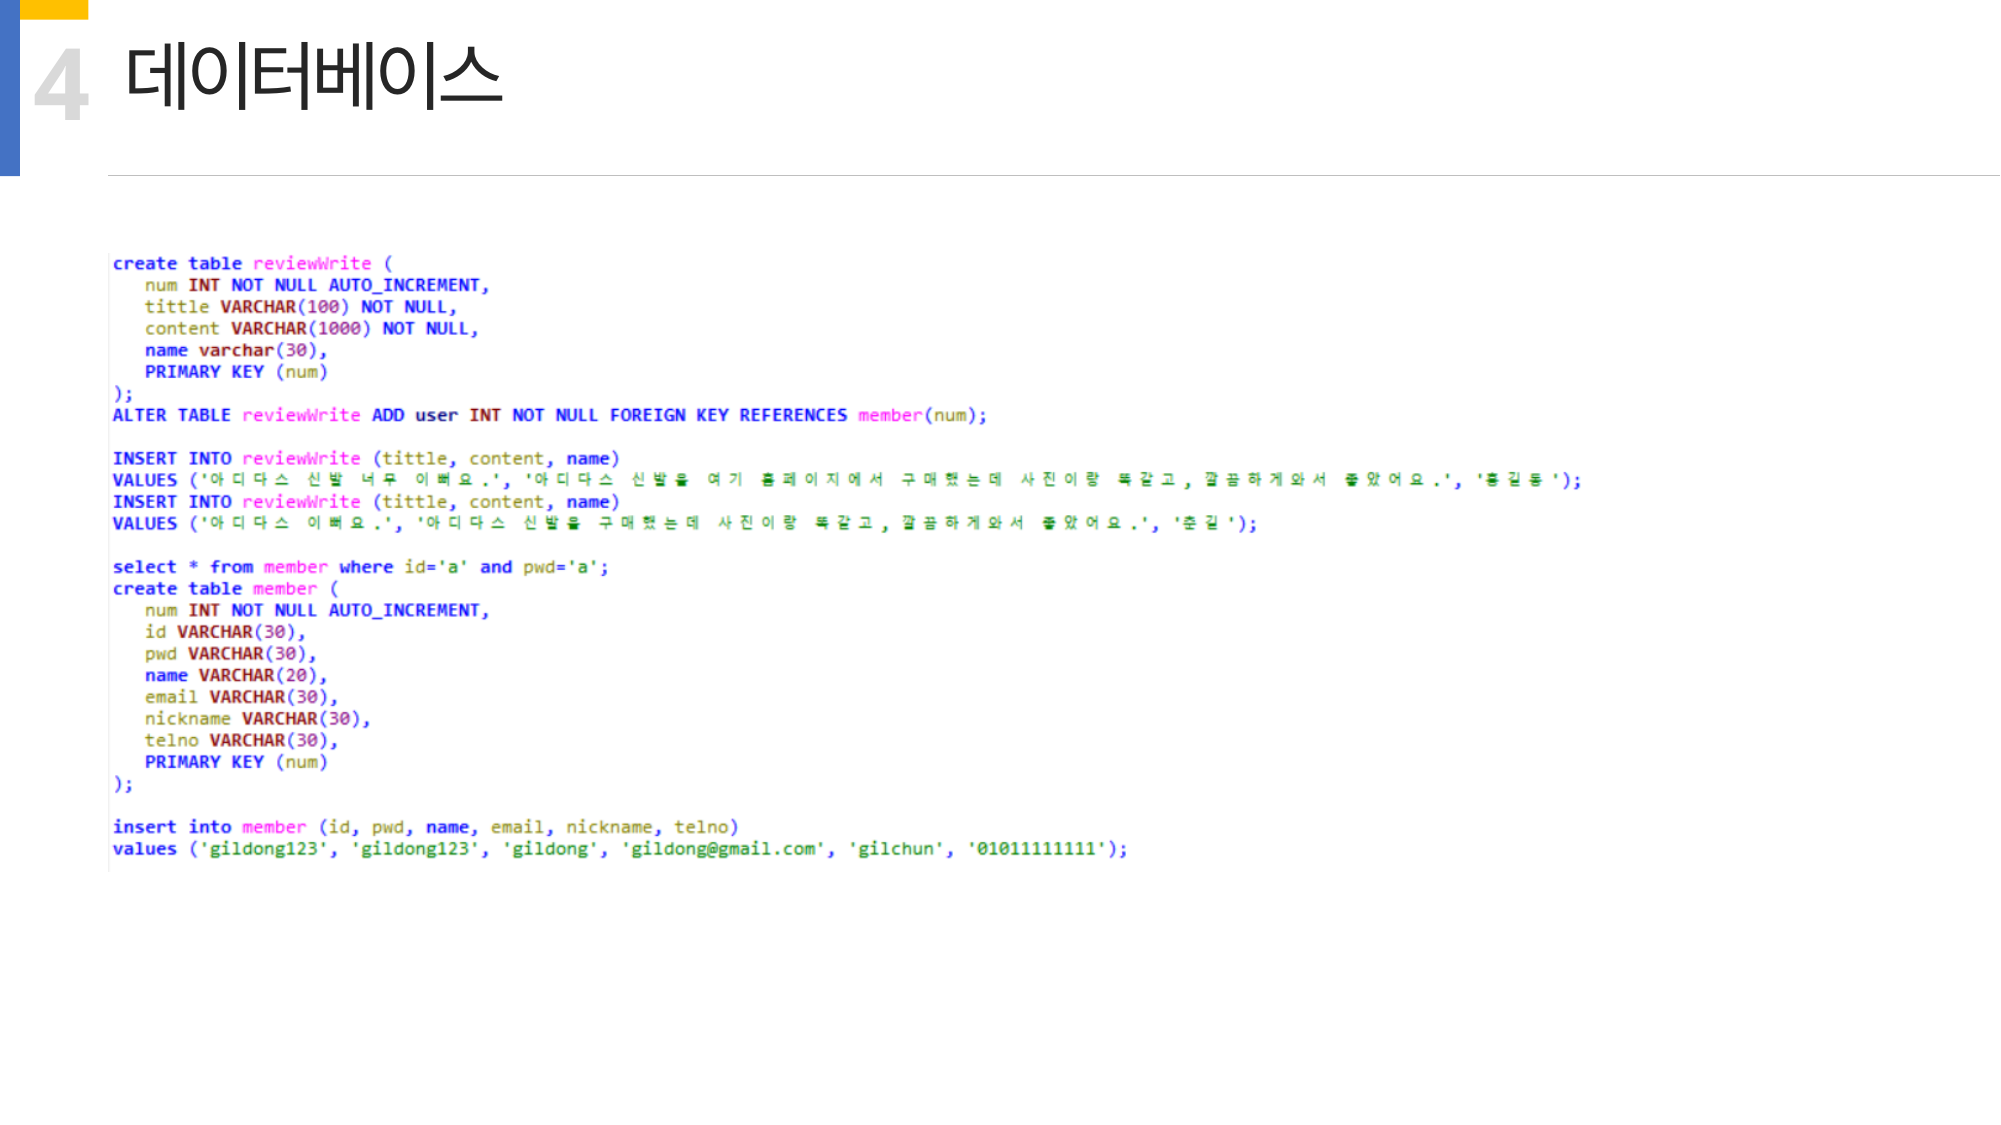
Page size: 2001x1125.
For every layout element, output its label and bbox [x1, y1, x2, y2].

text_box [0, 0, 2000, 177]
picture [108, 253, 1625, 872]
